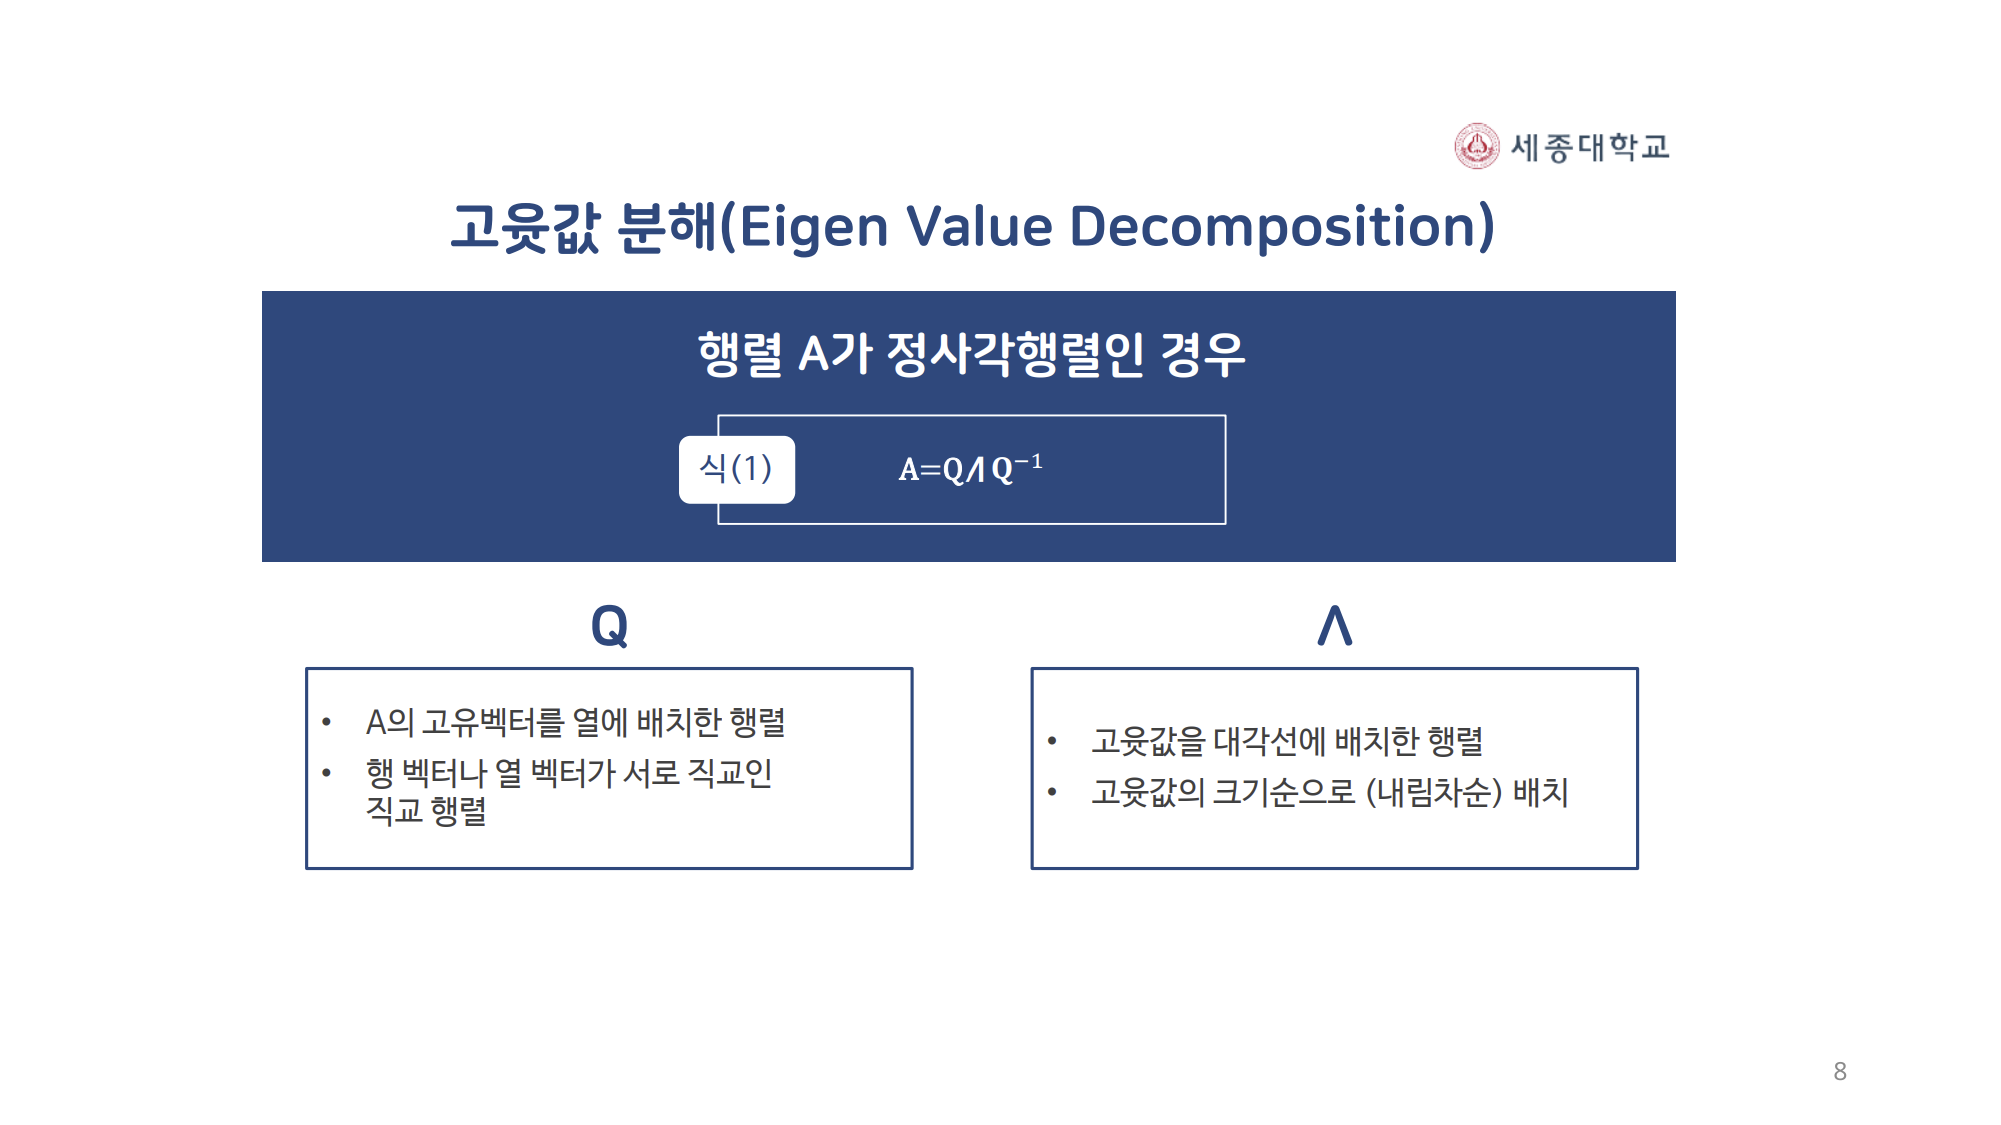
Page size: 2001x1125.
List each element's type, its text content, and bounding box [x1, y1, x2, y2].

slide_number 8 [1412, 1042, 1863, 1103]
picture [262, 111, 1676, 992]
